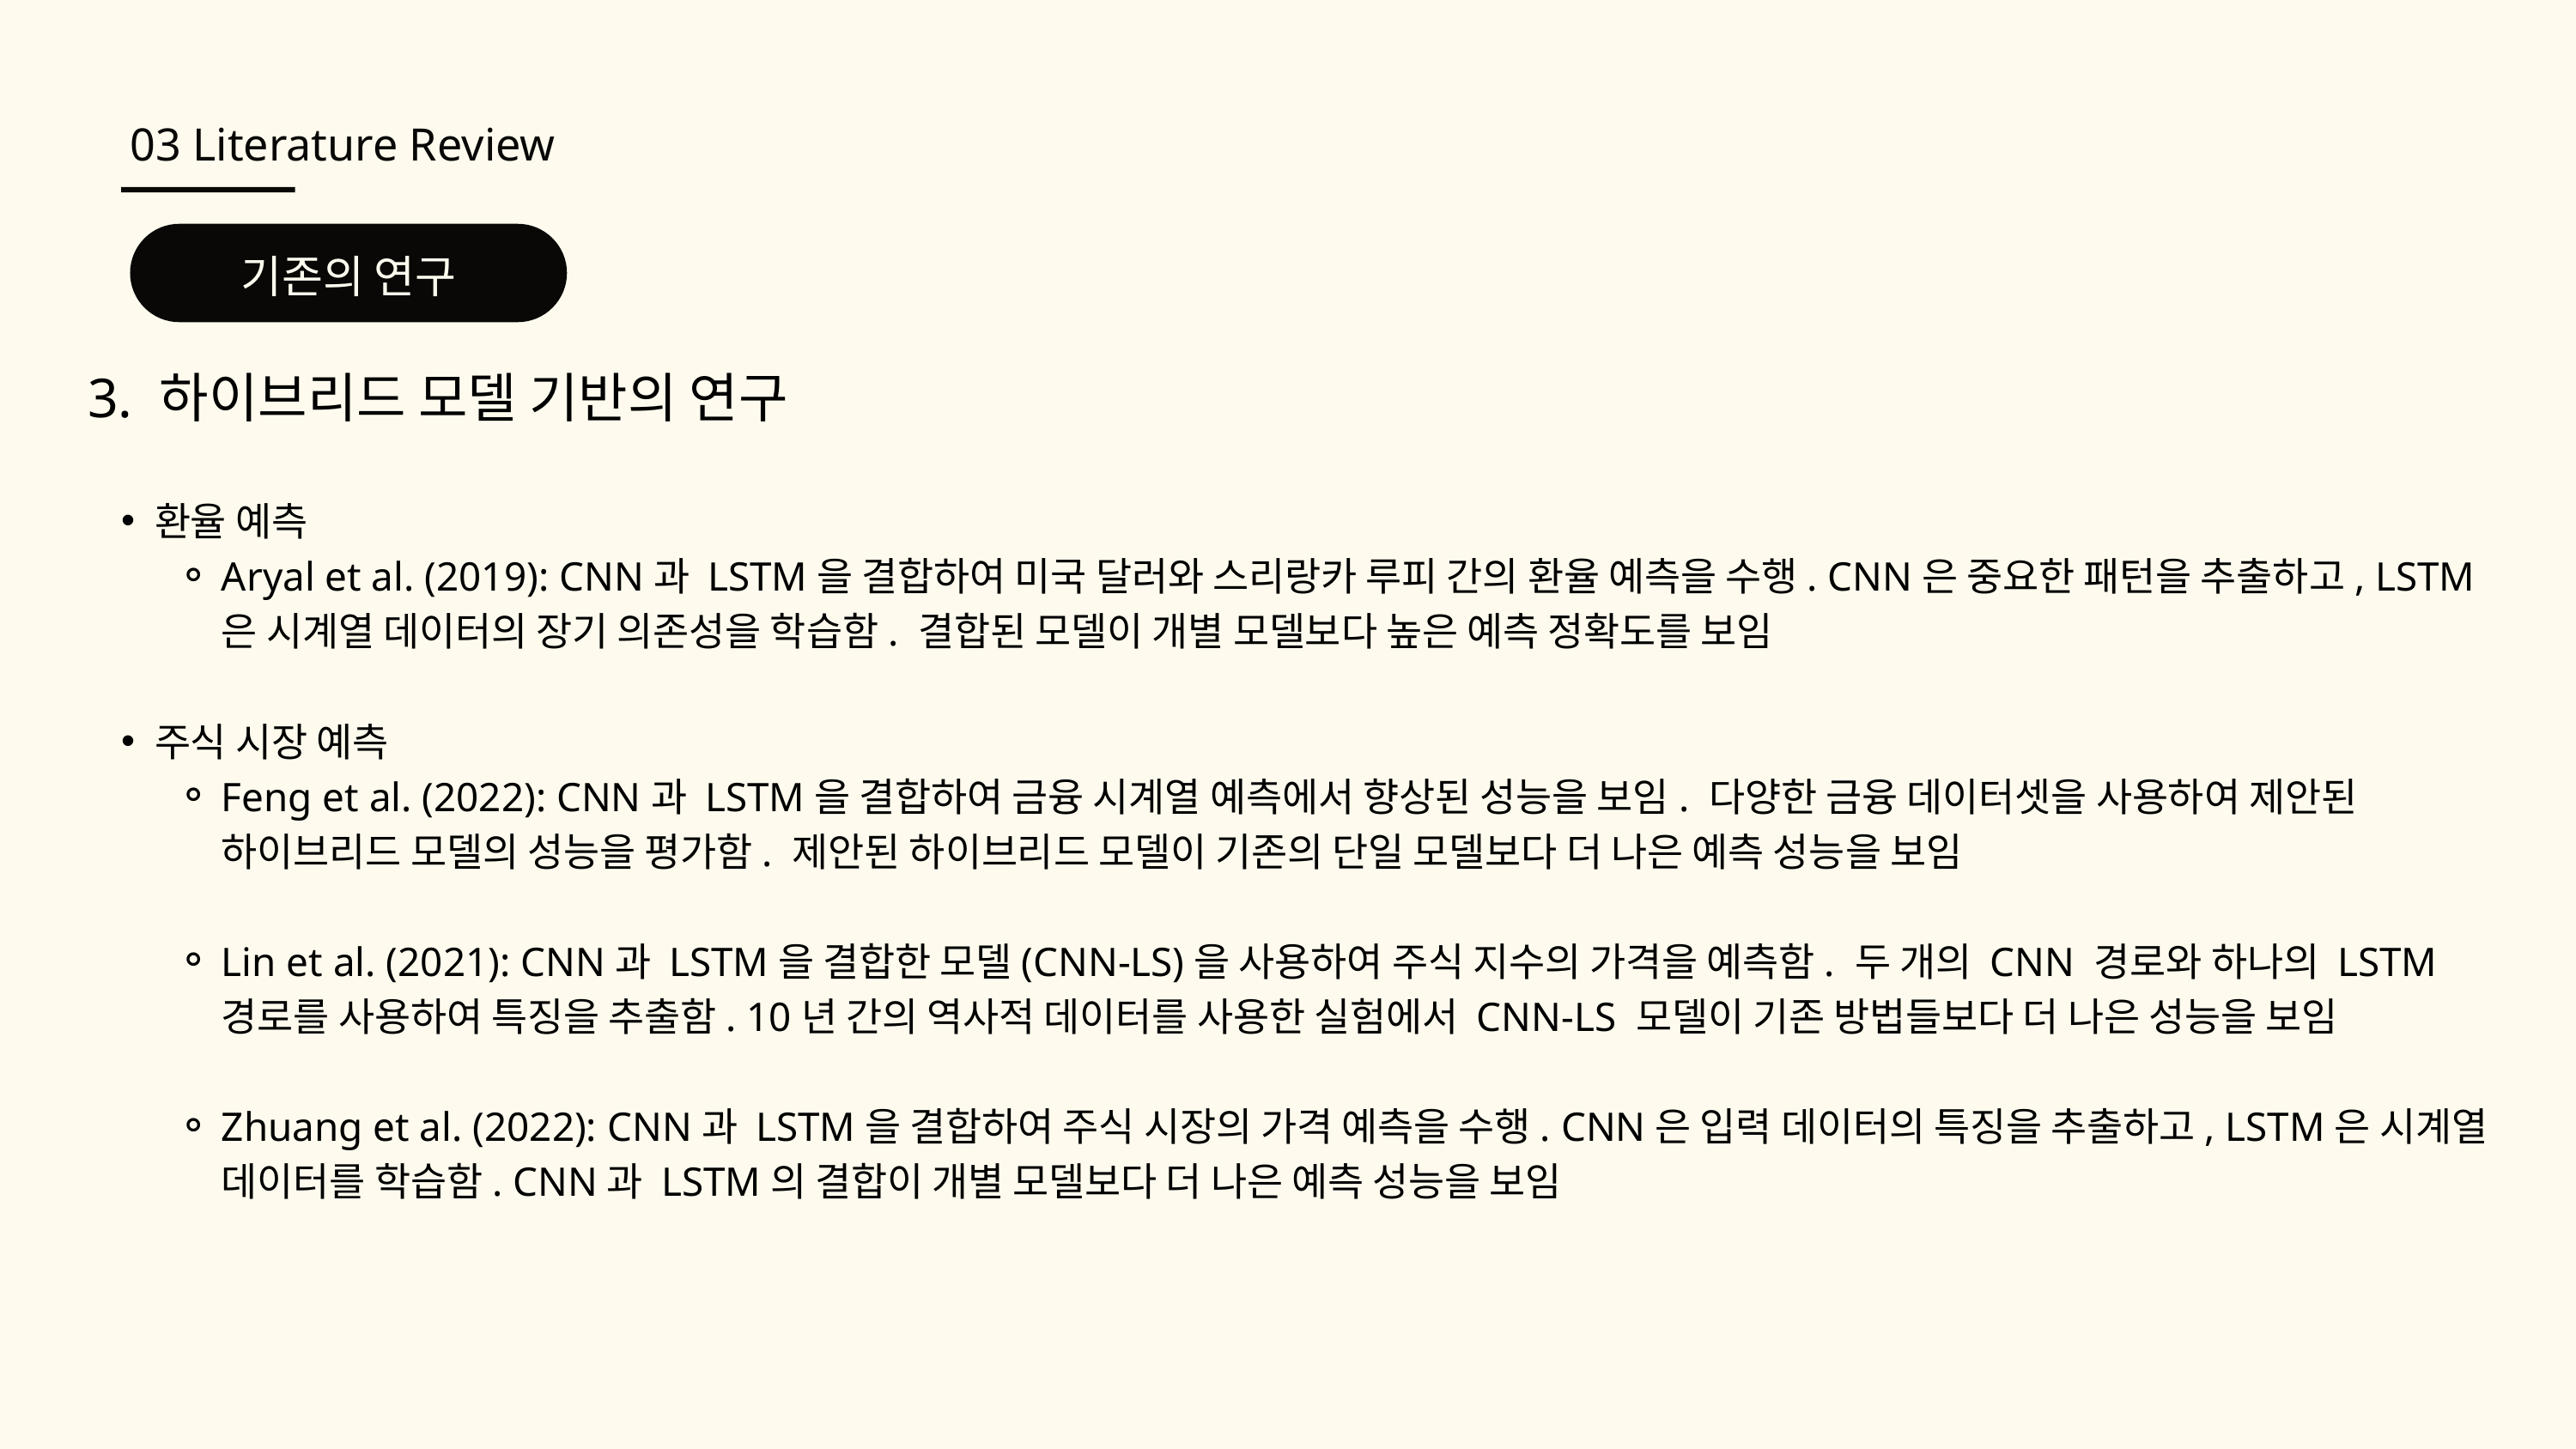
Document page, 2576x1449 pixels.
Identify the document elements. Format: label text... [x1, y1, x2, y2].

text_box 03 Literature Review [130, 107, 592, 171]
text_box 3. 하이브리드 모델 기반의 연구 [88, 353, 933, 429]
text_box 환율 예측 Aryal et al. (2019): CNN과 LSTM을 결합하여 미국 달러와 스리랑카 루피 간의 환율 예측을 수행. CNN은 중요한 패턴을 추출하고, LSTM은 시계열 데이터의 장기 의존성을 학습함. 결합된 모델이 개별 모델보다 높은 예측 정확도를 보임 주식 시장 예측 Feng et al. (2022): CNN과 LSTM을 결합하여 금융 시계열 예측에서 향상된 성능을 보임. 다양한 금융 데이터셋을 사용하여 제안된 하이브리드 모델의 성능을 평가함. 제안된 하이브리드 모델이 기존의 단일 모델보다 더 나은 예측 성능을 보임 Lin et al. (2021): CNN과 LSTM을 결합한 모델(CNN-LS)을 사용하여 주식 지수의 가격을 예측함. 두 개의 CNN 경로와 하나의 LSTM 경로를 사용하여 특징을 추출함. 10년 간의 역사적 데이터를 사용한 실험에서 CNN-LS 모델이 기존 방법들보다 더 나은 성능을 보임 Zhuang et al. (2022): CNN과 LSTM을 결합하여 주식 시장의 가격 예측을 수행. CNN은 입력 데이터의 특징을 추출하고, LSTM은 시계열 데이터를 학습함. CNN과 LSTM의 결합이 개별 모델보다 더 나은 예측 성능을 보임 [88, 488, 2488, 1260]
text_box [130, 223, 568, 323]
